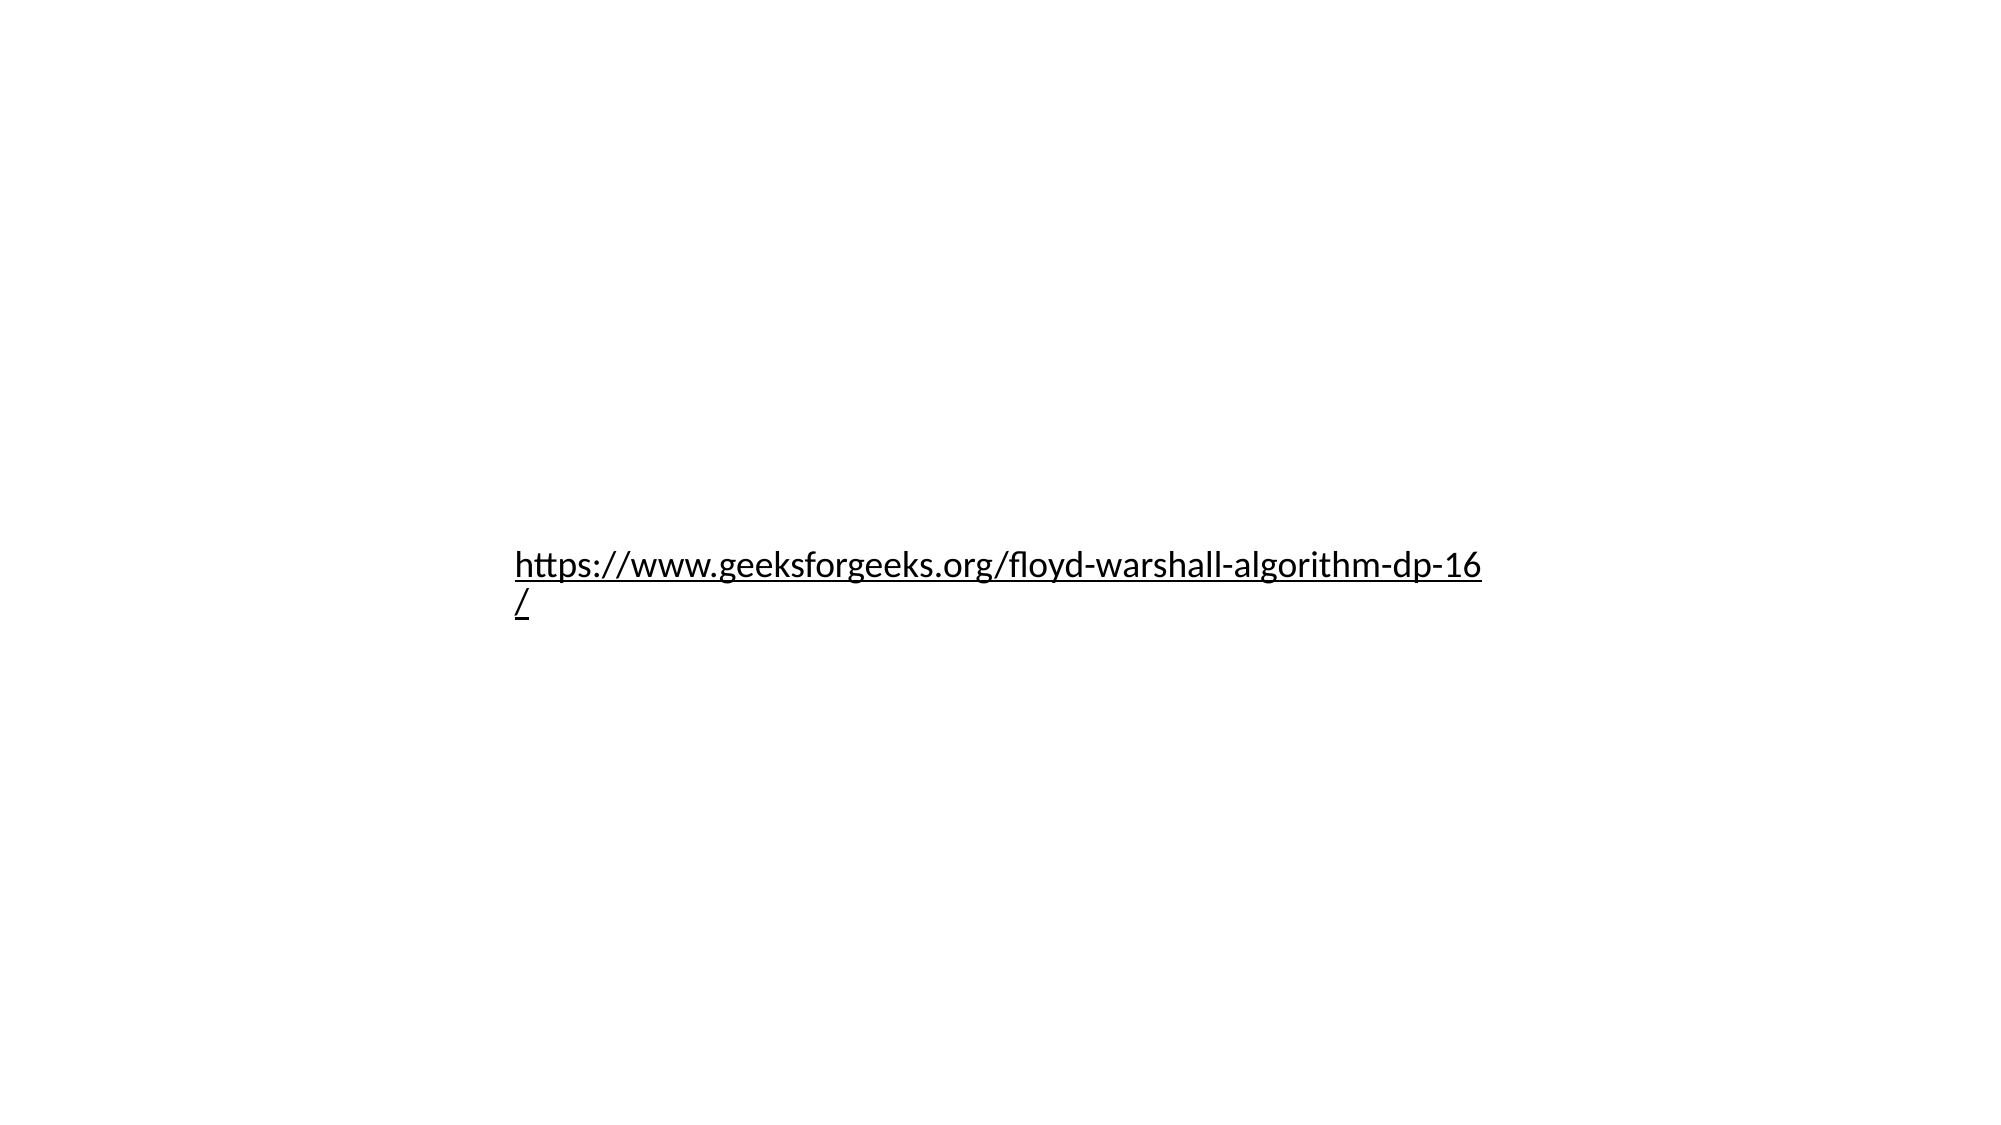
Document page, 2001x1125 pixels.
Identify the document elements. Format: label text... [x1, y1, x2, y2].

text_box https://www.geeksforgeeks.org/floyd-warshall-algorithm-dp-16/ [499, 532, 1500, 637]
